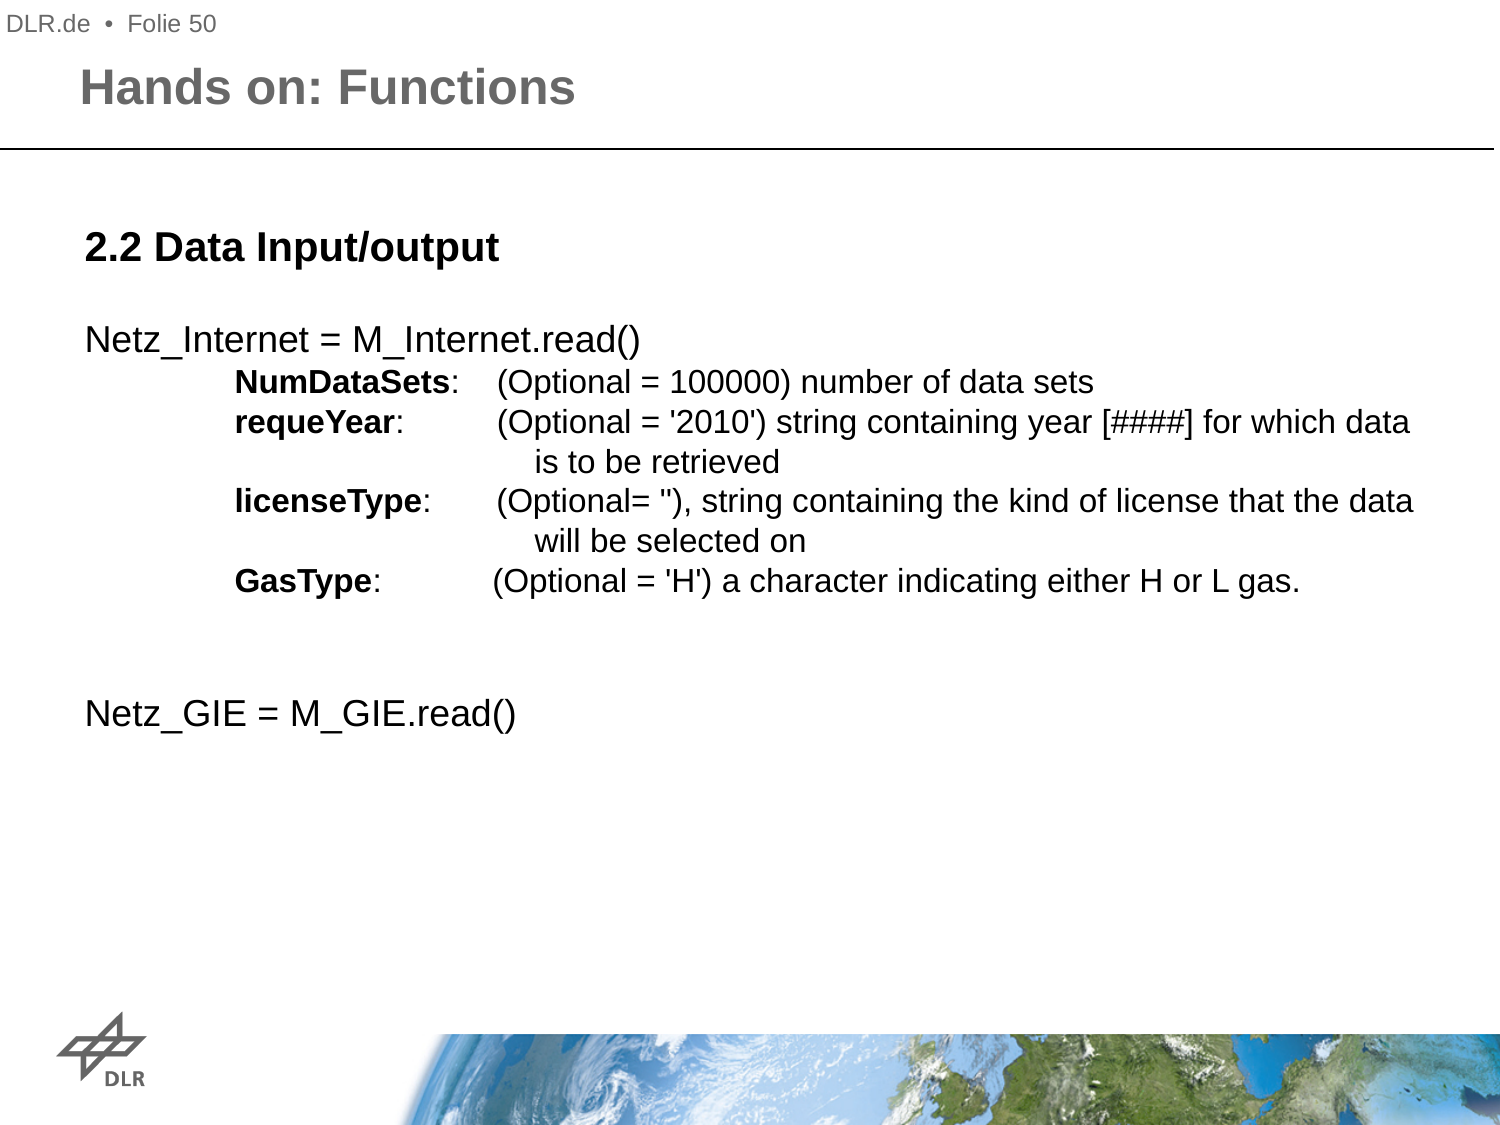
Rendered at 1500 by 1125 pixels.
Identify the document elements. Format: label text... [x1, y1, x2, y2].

slide_number DLR.de • Folie 50 [5, 7, 263, 30]
text_box Hands on: Functions [79, 54, 1421, 138]
text_box 2.2 Data Input/output Netz_Internet = M_Internet.read() NumDataSets: (Optional = 100000) number of data sets requeYear: (Optional = '2010') string containing year [####] for which data is to be retrieved licenseType: (Optional= ''), string containing the kind of license that the data will be selected on GasType: (Optional = 'H') a character indicating either H or L gas. Netz_GIE = M_GIE.read() [84, 219, 1459, 960]
picture [0, 1007, 1500, 1125]
